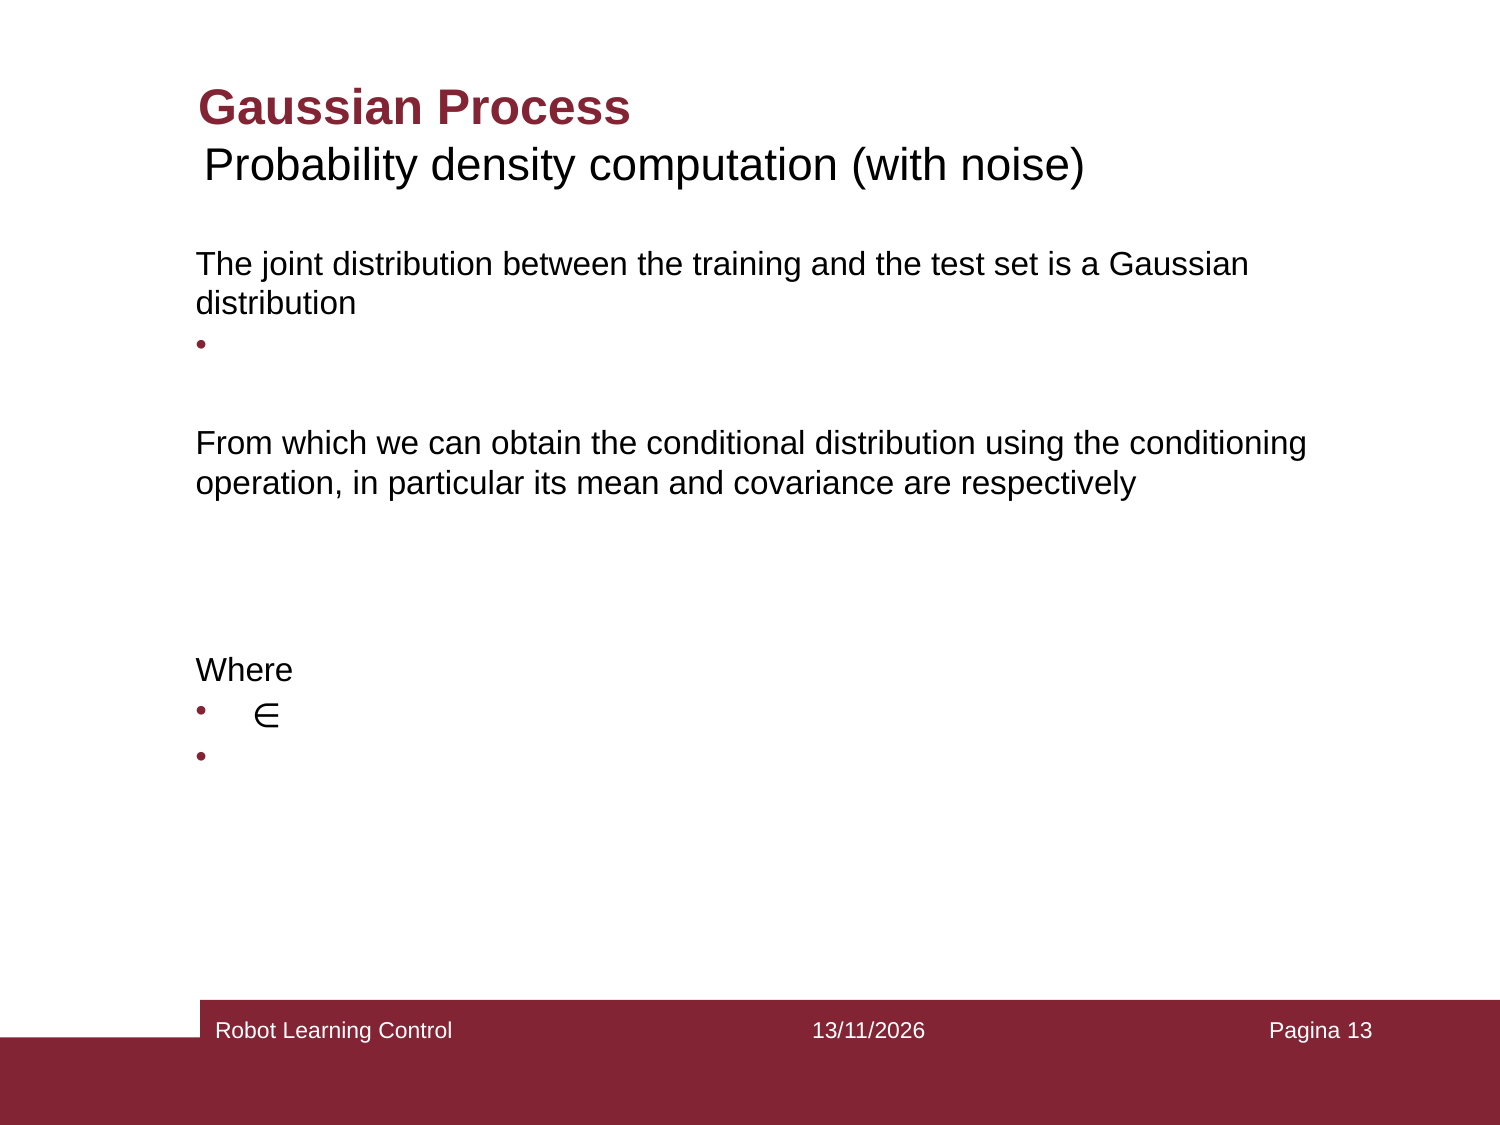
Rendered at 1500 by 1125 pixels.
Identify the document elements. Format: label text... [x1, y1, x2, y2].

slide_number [712, 1008, 1025, 1084]
title Gaussian Process [183, 67, 1400, 163]
footer Robot Learning Control [200, 1008, 675, 1084]
text_box Probability density computation (with noise) [189, 127, 1404, 197]
text_box [184, 287, 1400, 950]
slide_number Pagina 13 [1074, 1008, 1388, 1084]
